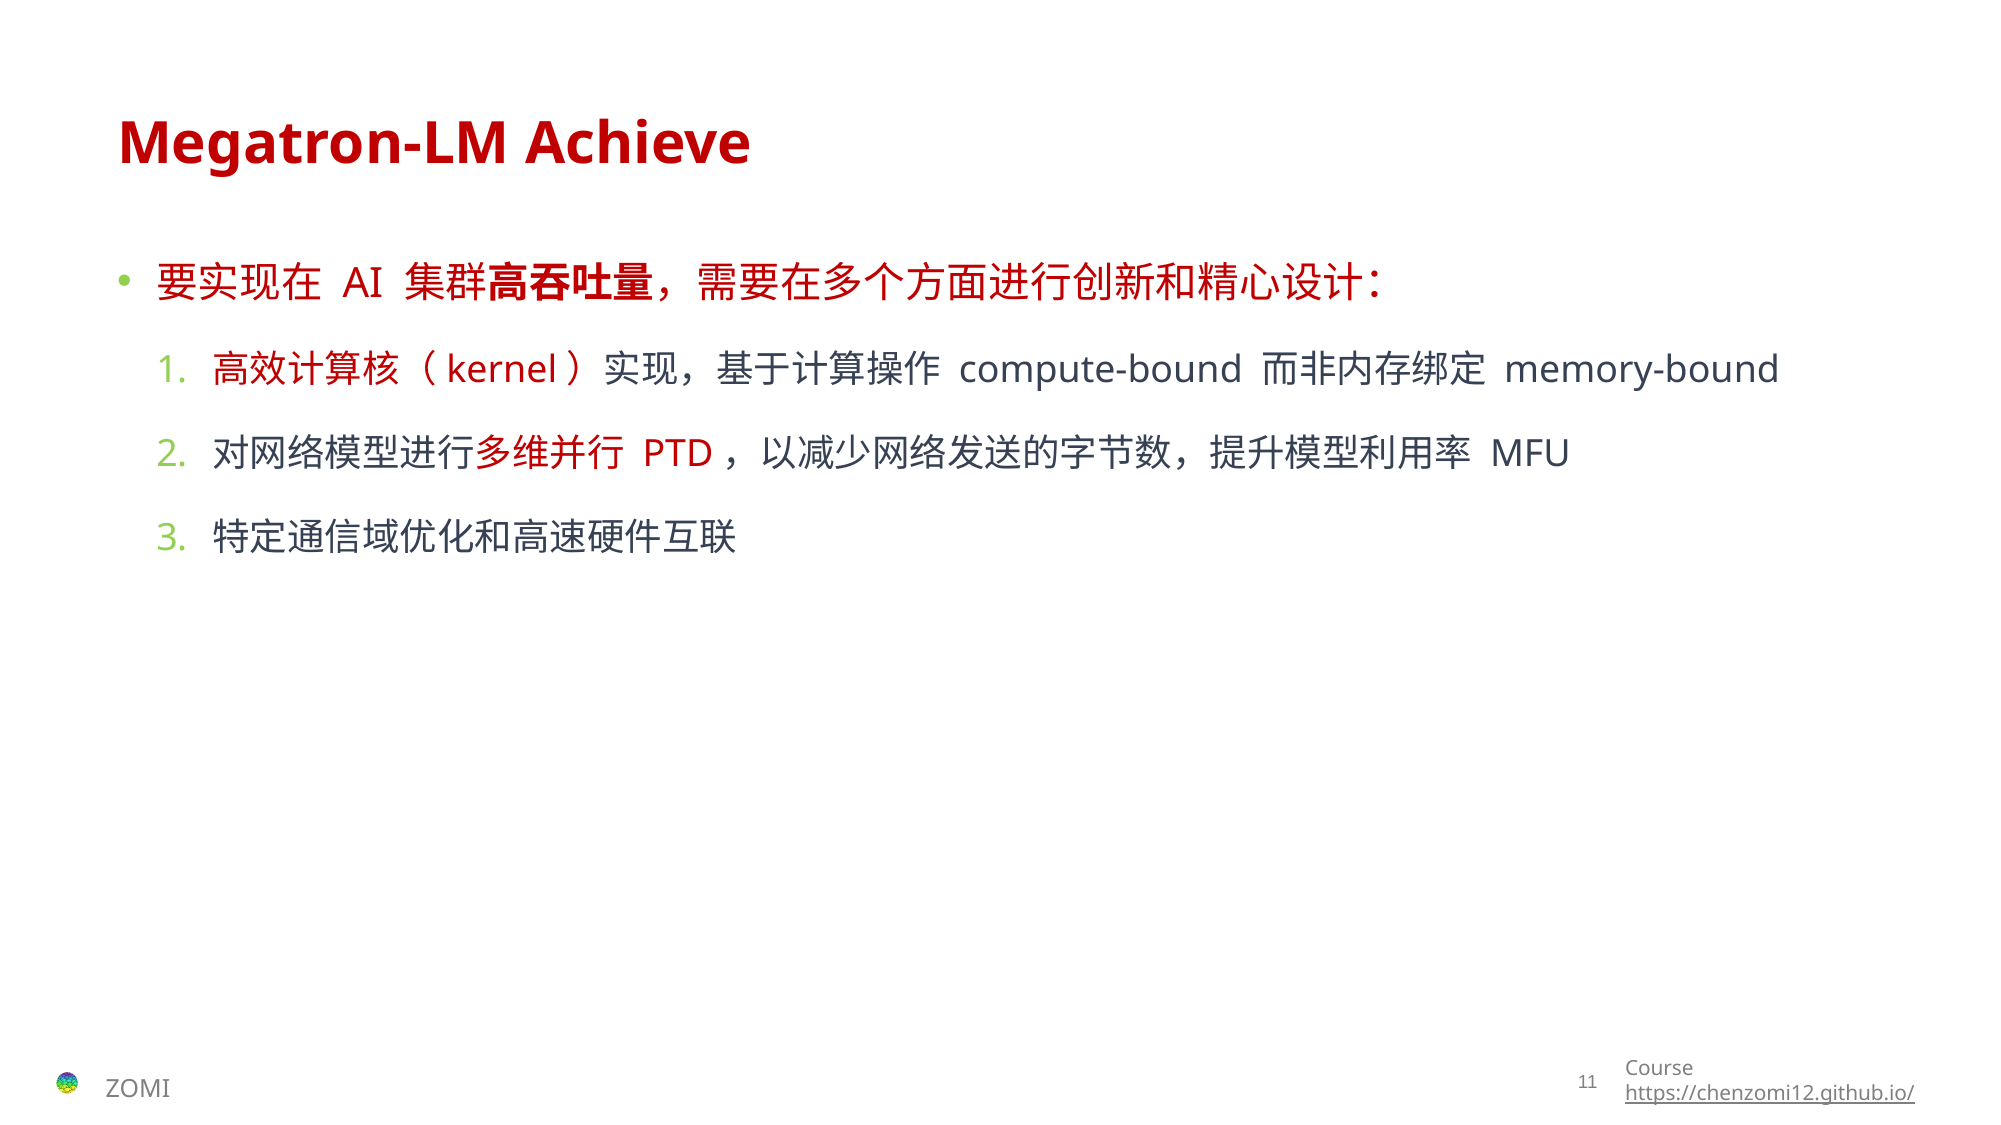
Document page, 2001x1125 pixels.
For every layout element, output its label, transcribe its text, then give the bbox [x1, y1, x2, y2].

list 要实现在 AI 集群高吞吐量，需要在多个方面进行创新和精心设计： 高效计算核（kernel）实现，基于计算操作 compute-bound 而非内存绑定 memory-bound 对网络模型进行多维并行 PTD，以减少网络发送的字节数，提升模型利用率 MFU 特定通信域优化和高速硬件互联 [102, 223, 1901, 1043]
title Megatron-LM Achieve [102, 91, 1901, 189]
picture [57, 1073, 77, 1093]
